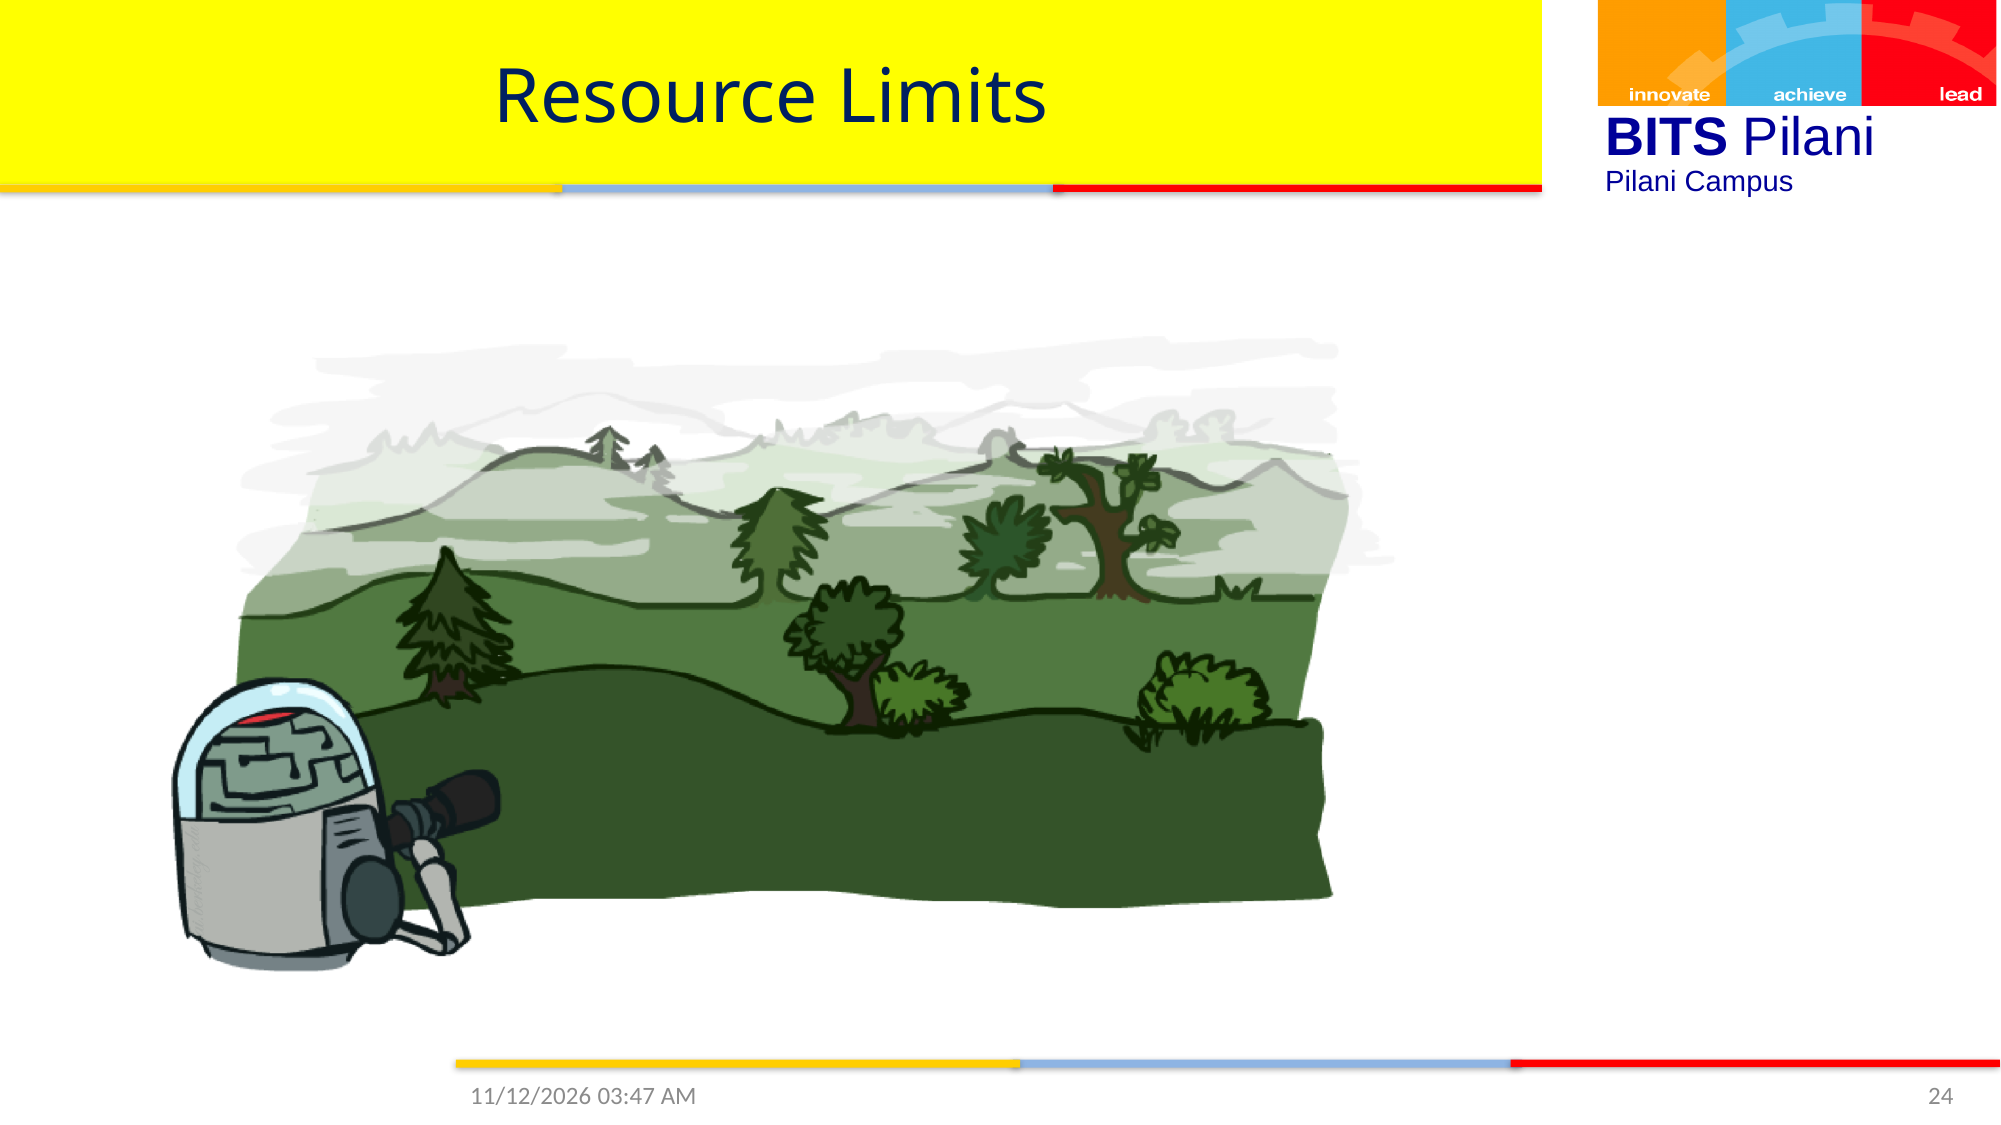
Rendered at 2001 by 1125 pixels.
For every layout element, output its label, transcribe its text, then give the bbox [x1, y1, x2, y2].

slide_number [455, 1065, 922, 1125]
title Resource Limits [0, 0, 1543, 185]
slide_number 24 [1749, 1065, 1969, 1125]
picture [1597, 0, 1997, 106]
picture [142, 226, 1400, 998]
